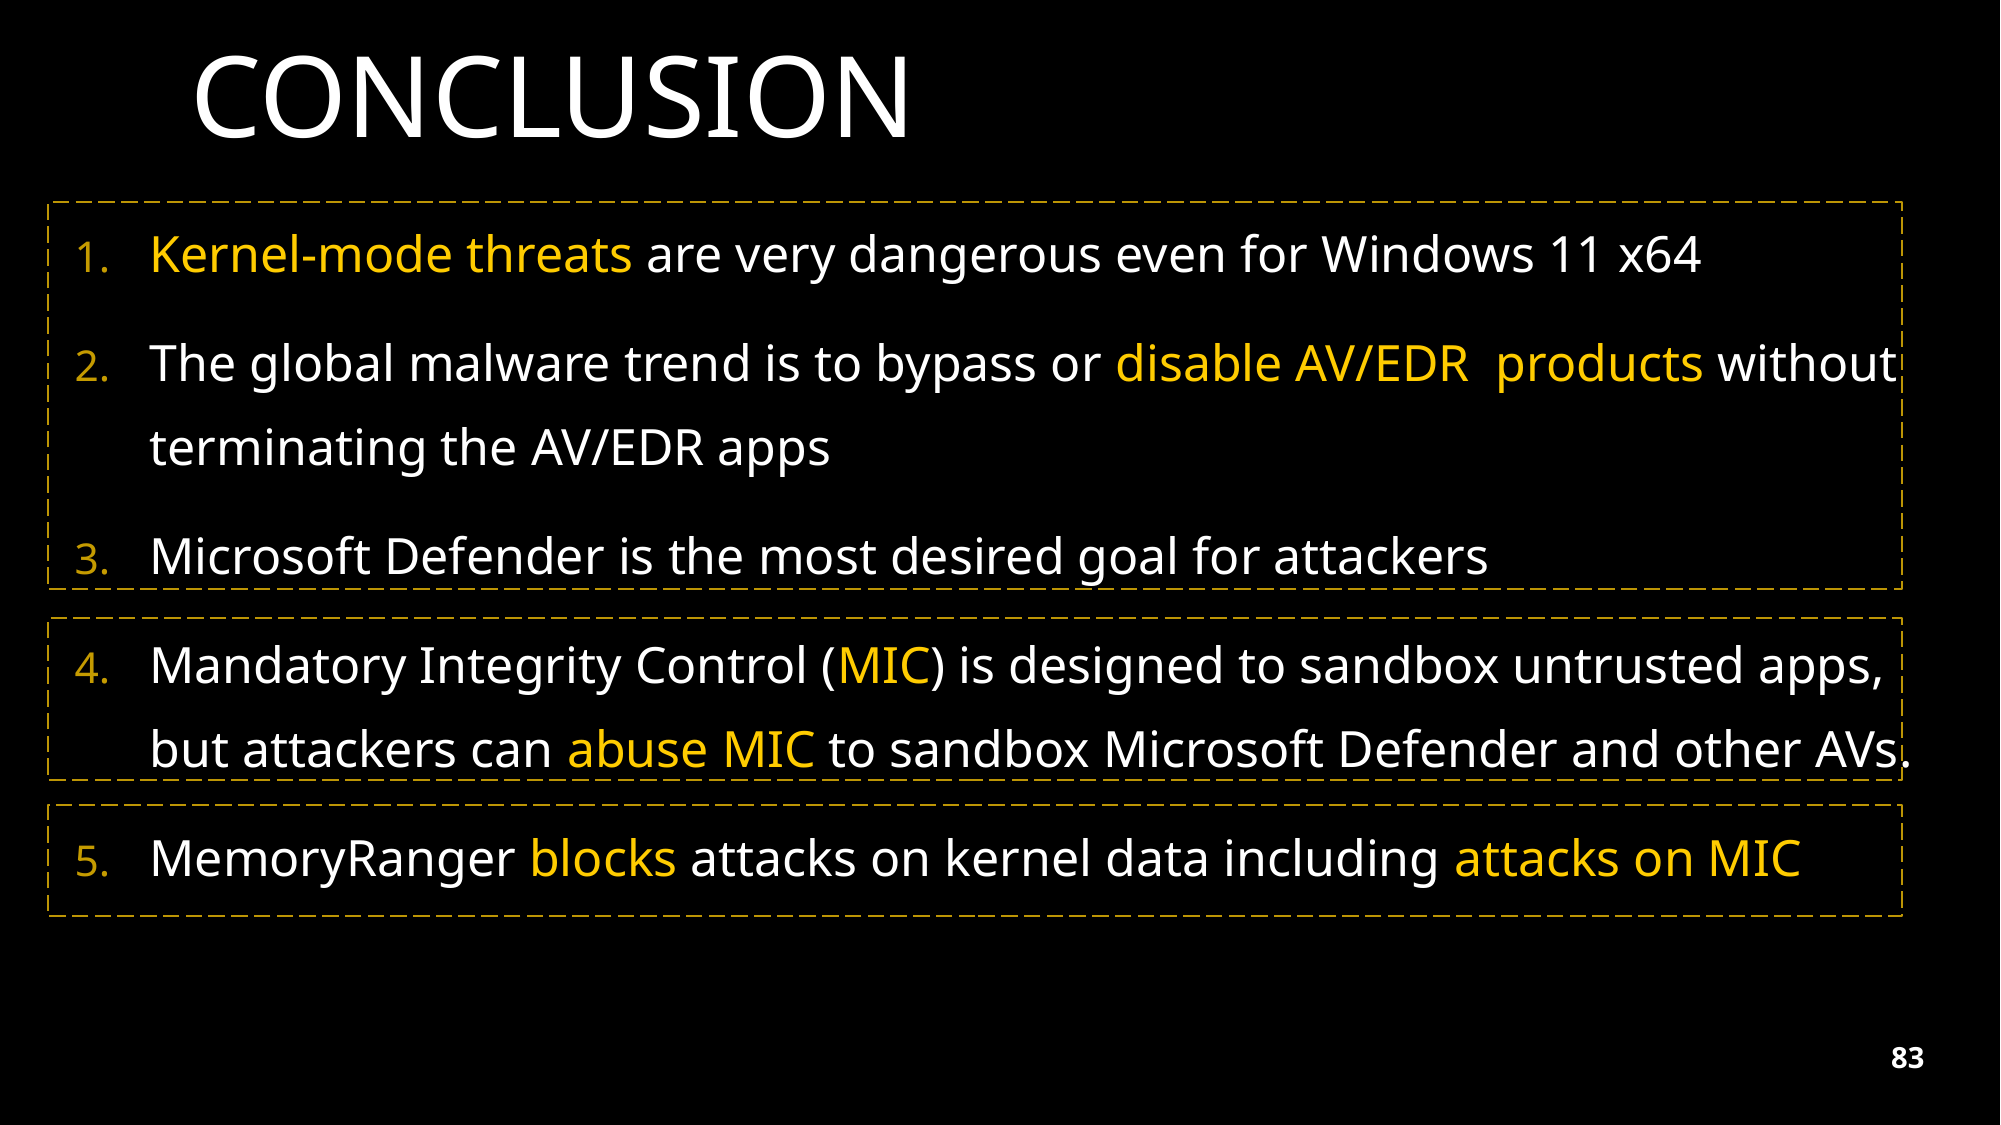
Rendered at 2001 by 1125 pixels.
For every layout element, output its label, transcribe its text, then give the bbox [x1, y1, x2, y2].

title Conclusion [175, 0, 1826, 202]
list Kernel-mode threats are very dangerous even for Windows 11 x64 The global malware trend is to bypass or disable AV/EDR products without terminating the AV/EDR apps Microsoft Defender is the most desired goal for attackers Mandatory Integrity Control (MIC) is designed to sandbox untrusted apps, but attackers can abuse MIC to sandbox Microsoft Defender and other AVs. MemoryRanger blocks attacks on kernel data including attacks on MIC [59, 190, 1938, 906]
slide_number 83 [1855, 1028, 1961, 1089]
text_box [47, 804, 1903, 917]
text_box [47, 201, 1903, 590]
text_box [47, 617, 1903, 781]
